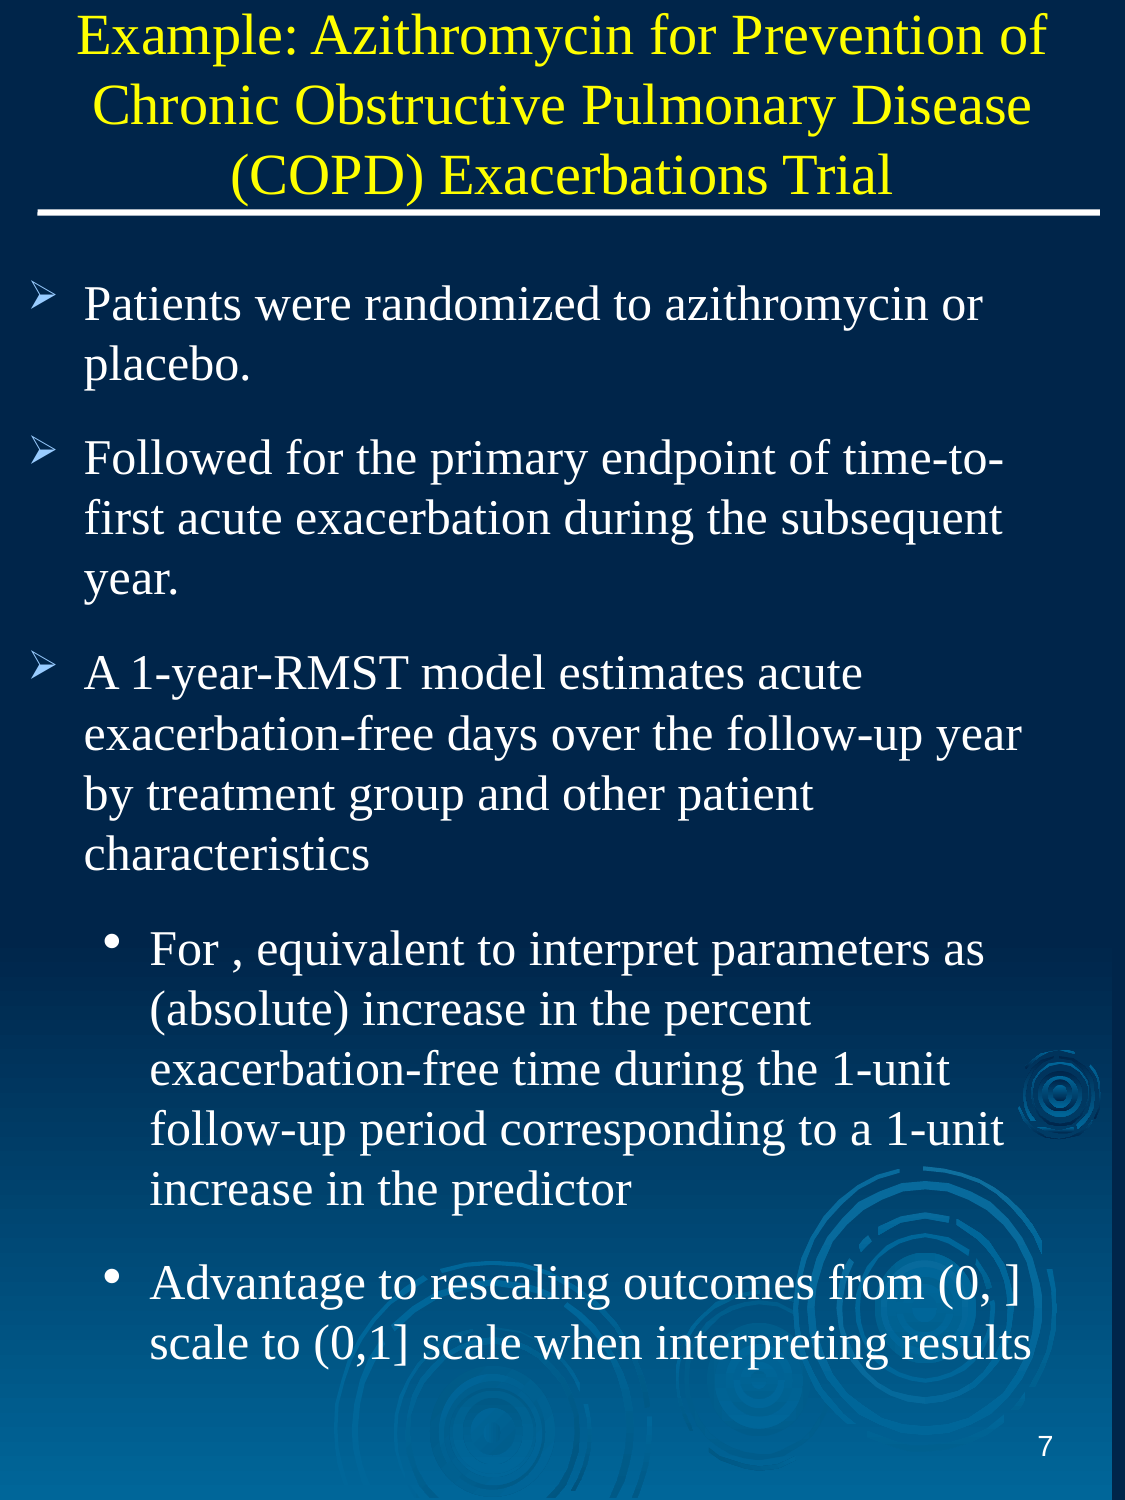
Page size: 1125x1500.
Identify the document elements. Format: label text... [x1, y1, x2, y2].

slide_number 7 [999, 1365, 1069, 1471]
title Example: Azithromycin for Prevention of Chronic Obstructive Pulmonary Disease (COPD) Exacerbations Trial [12, 12, 1113, 190]
